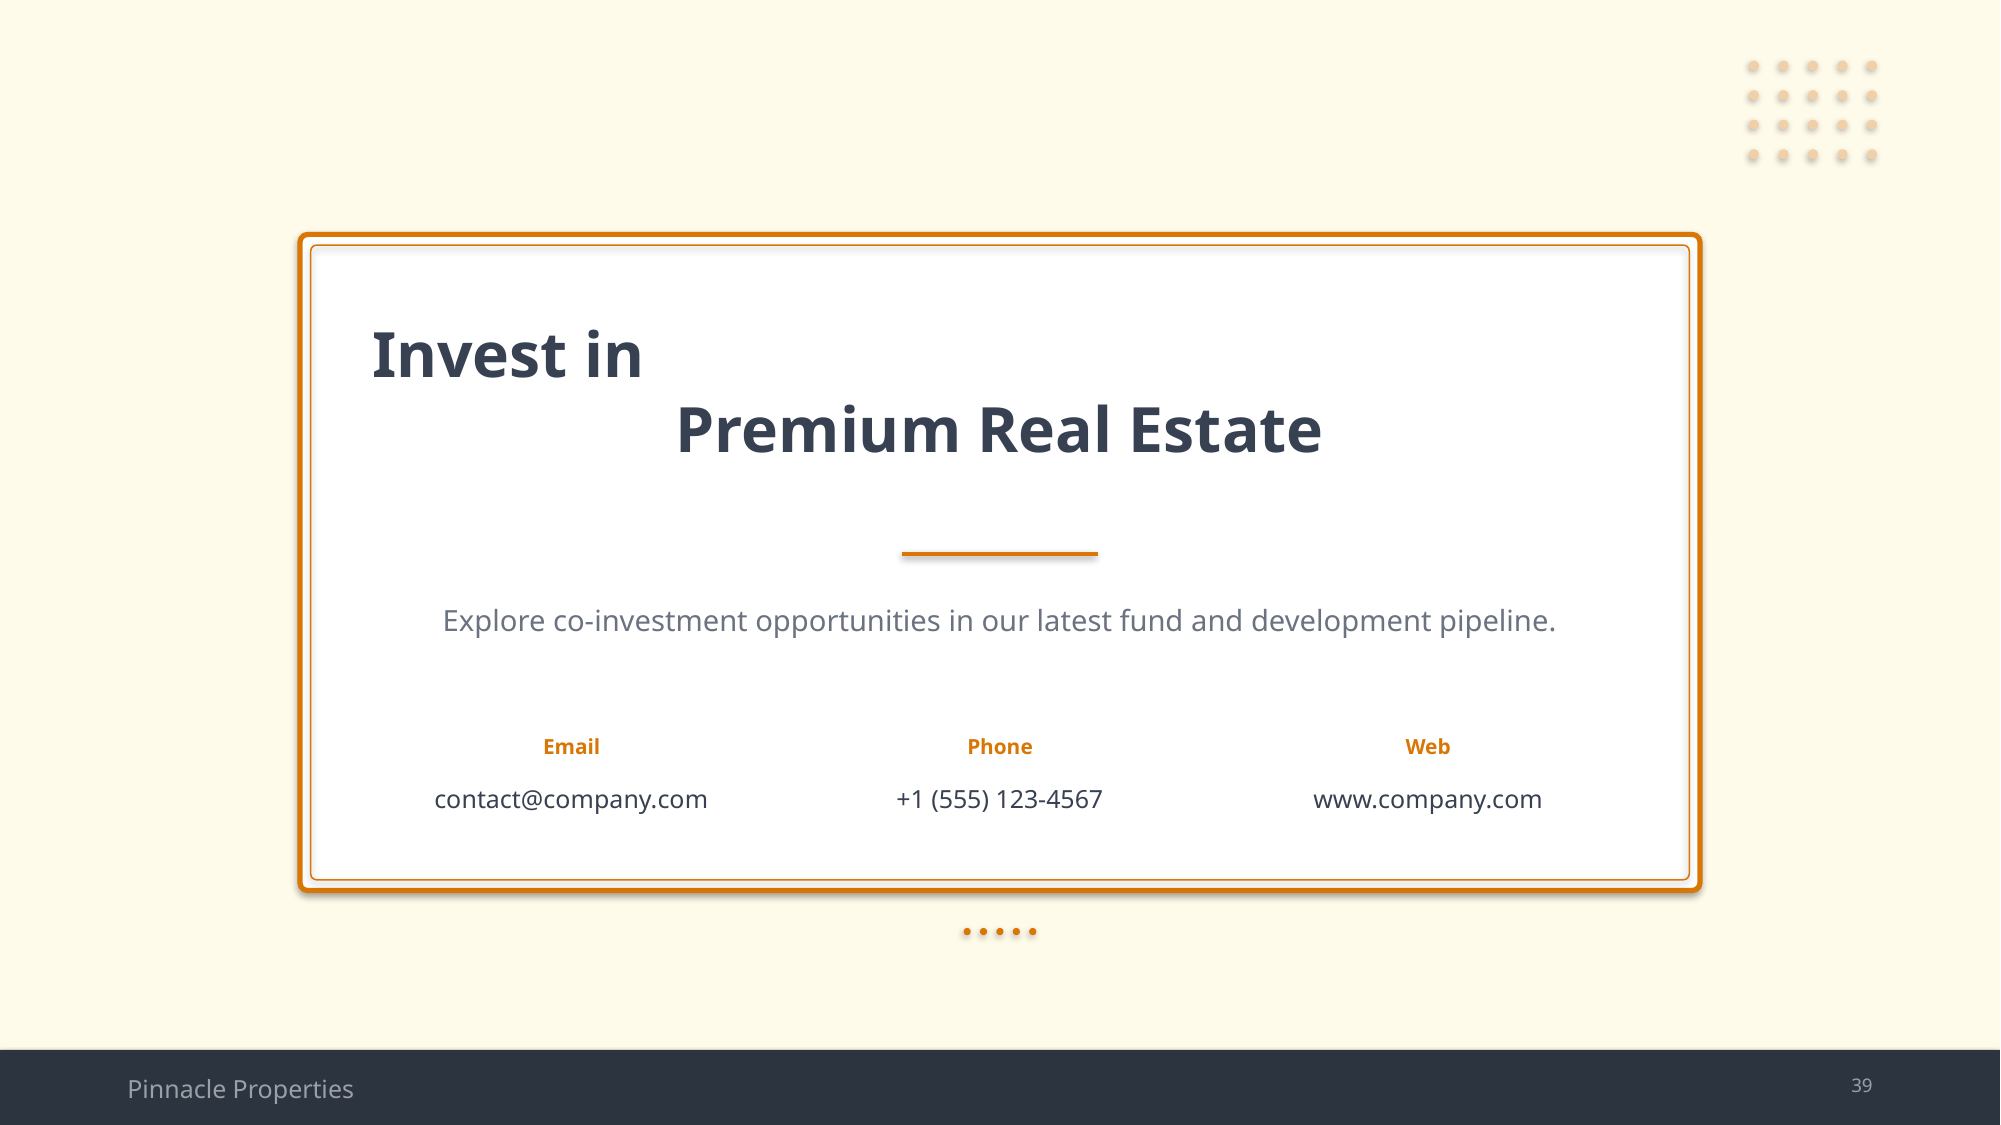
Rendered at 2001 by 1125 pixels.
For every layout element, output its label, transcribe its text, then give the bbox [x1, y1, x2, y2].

text_box [1777, 119, 1790, 131]
text_box www.company.com [1214, 775, 1643, 821]
text_box Web [1214, 726, 1643, 767]
text_box [1777, 59, 1790, 72]
text_box [1836, 89, 1849, 101]
text_box [979, 927, 988, 936]
text_box Pinnacle Properties [112, 1066, 605, 1112]
text_box [1866, 59, 1878, 72]
text_box [1011, 927, 1021, 936]
text_box contact@company.com [357, 775, 785, 821]
text_box Phone [785, 726, 1214, 767]
text_box [299, 233, 1701, 892]
text_box [1777, 148, 1790, 160]
text_box [1807, 119, 1819, 131]
text_box Explore co-investment opportunities in our latest fund and development pipeline. [357, 595, 1643, 645]
text_box [0, 0, 2000, 1049]
text_box [995, 927, 1005, 936]
text_box Email [357, 726, 785, 767]
text_box [1807, 59, 1819, 72]
text_box [1748, 59, 1760, 72]
text_box [1836, 59, 1849, 72]
text_box [1748, 148, 1760, 160]
text_box [1028, 927, 1038, 936]
text_box [1866, 119, 1878, 131]
text_box 39 [1821, 1066, 1888, 1104]
text_box [0, 1049, 2000, 1125]
text_box [1866, 89, 1878, 101]
text_box Invest in Premium Real Estate [357, 308, 1643, 473]
text_box [1836, 119, 1849, 131]
text_box [962, 927, 972, 936]
text_box [1836, 148, 1849, 160]
text_box +1 (555) 123-4567 [785, 775, 1214, 821]
text_box [1866, 148, 1878, 160]
text_box [1748, 119, 1760, 131]
text_box [1777, 89, 1790, 101]
text_box [1807, 148, 1819, 160]
text_box [1748, 89, 1760, 101]
text_box [1807, 89, 1819, 101]
text_box [309, 244, 1691, 881]
